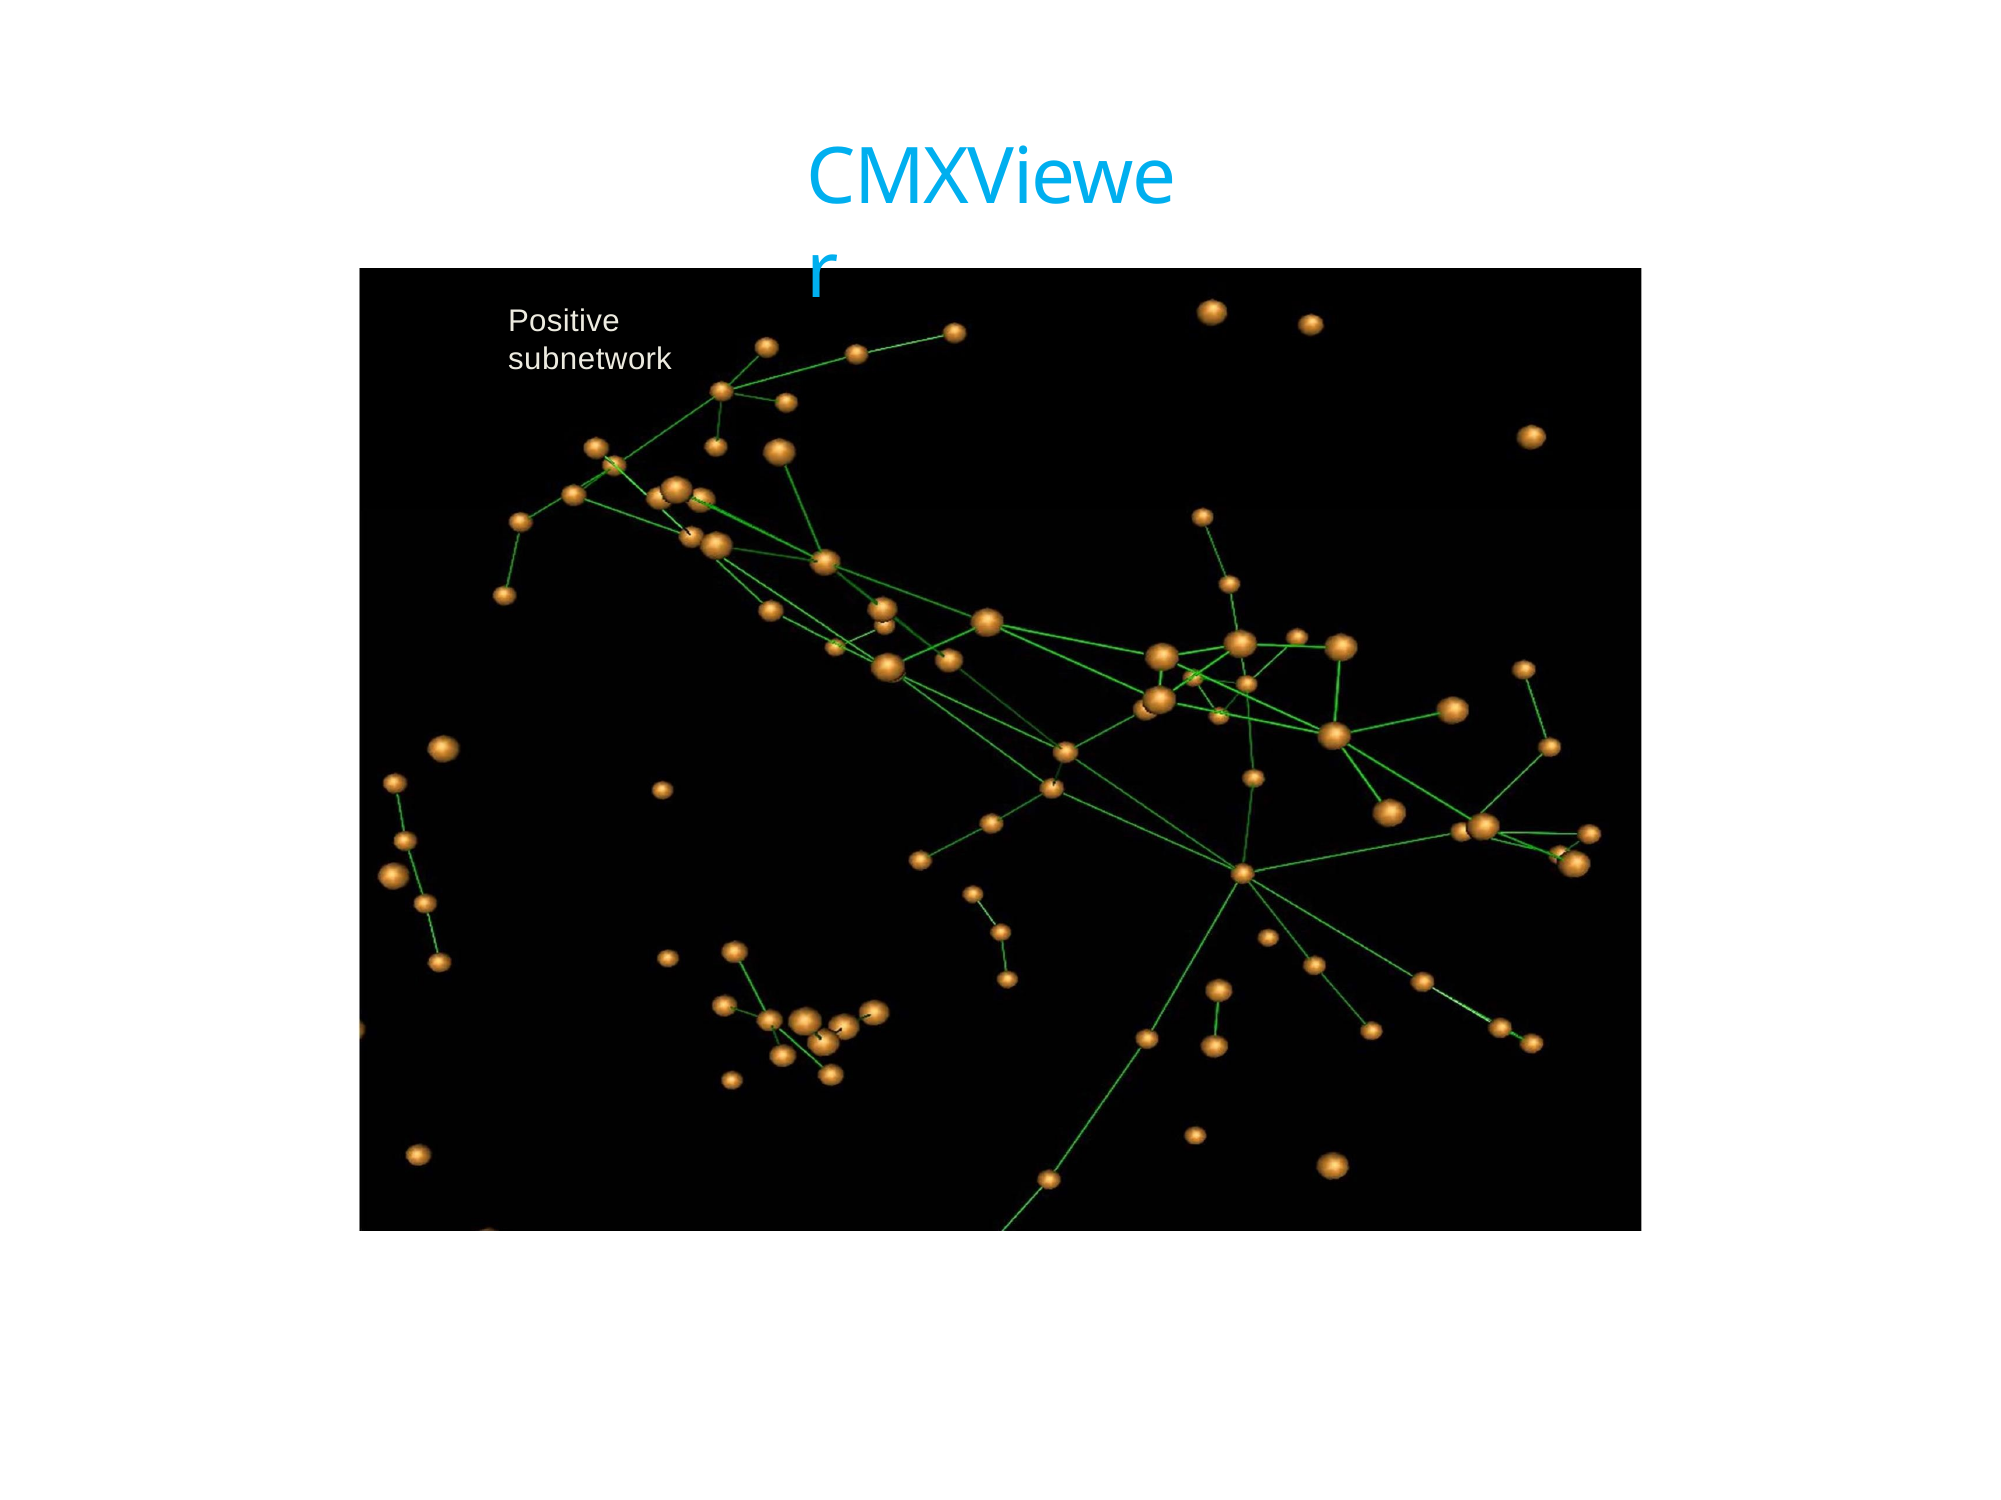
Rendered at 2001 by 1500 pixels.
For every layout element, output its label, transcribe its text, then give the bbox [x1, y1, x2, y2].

text_box Positive subnetwork [505, 297, 675, 376]
title CMXViewer [804, 123, 1183, 376]
text_box [358, 268, 1642, 1231]
